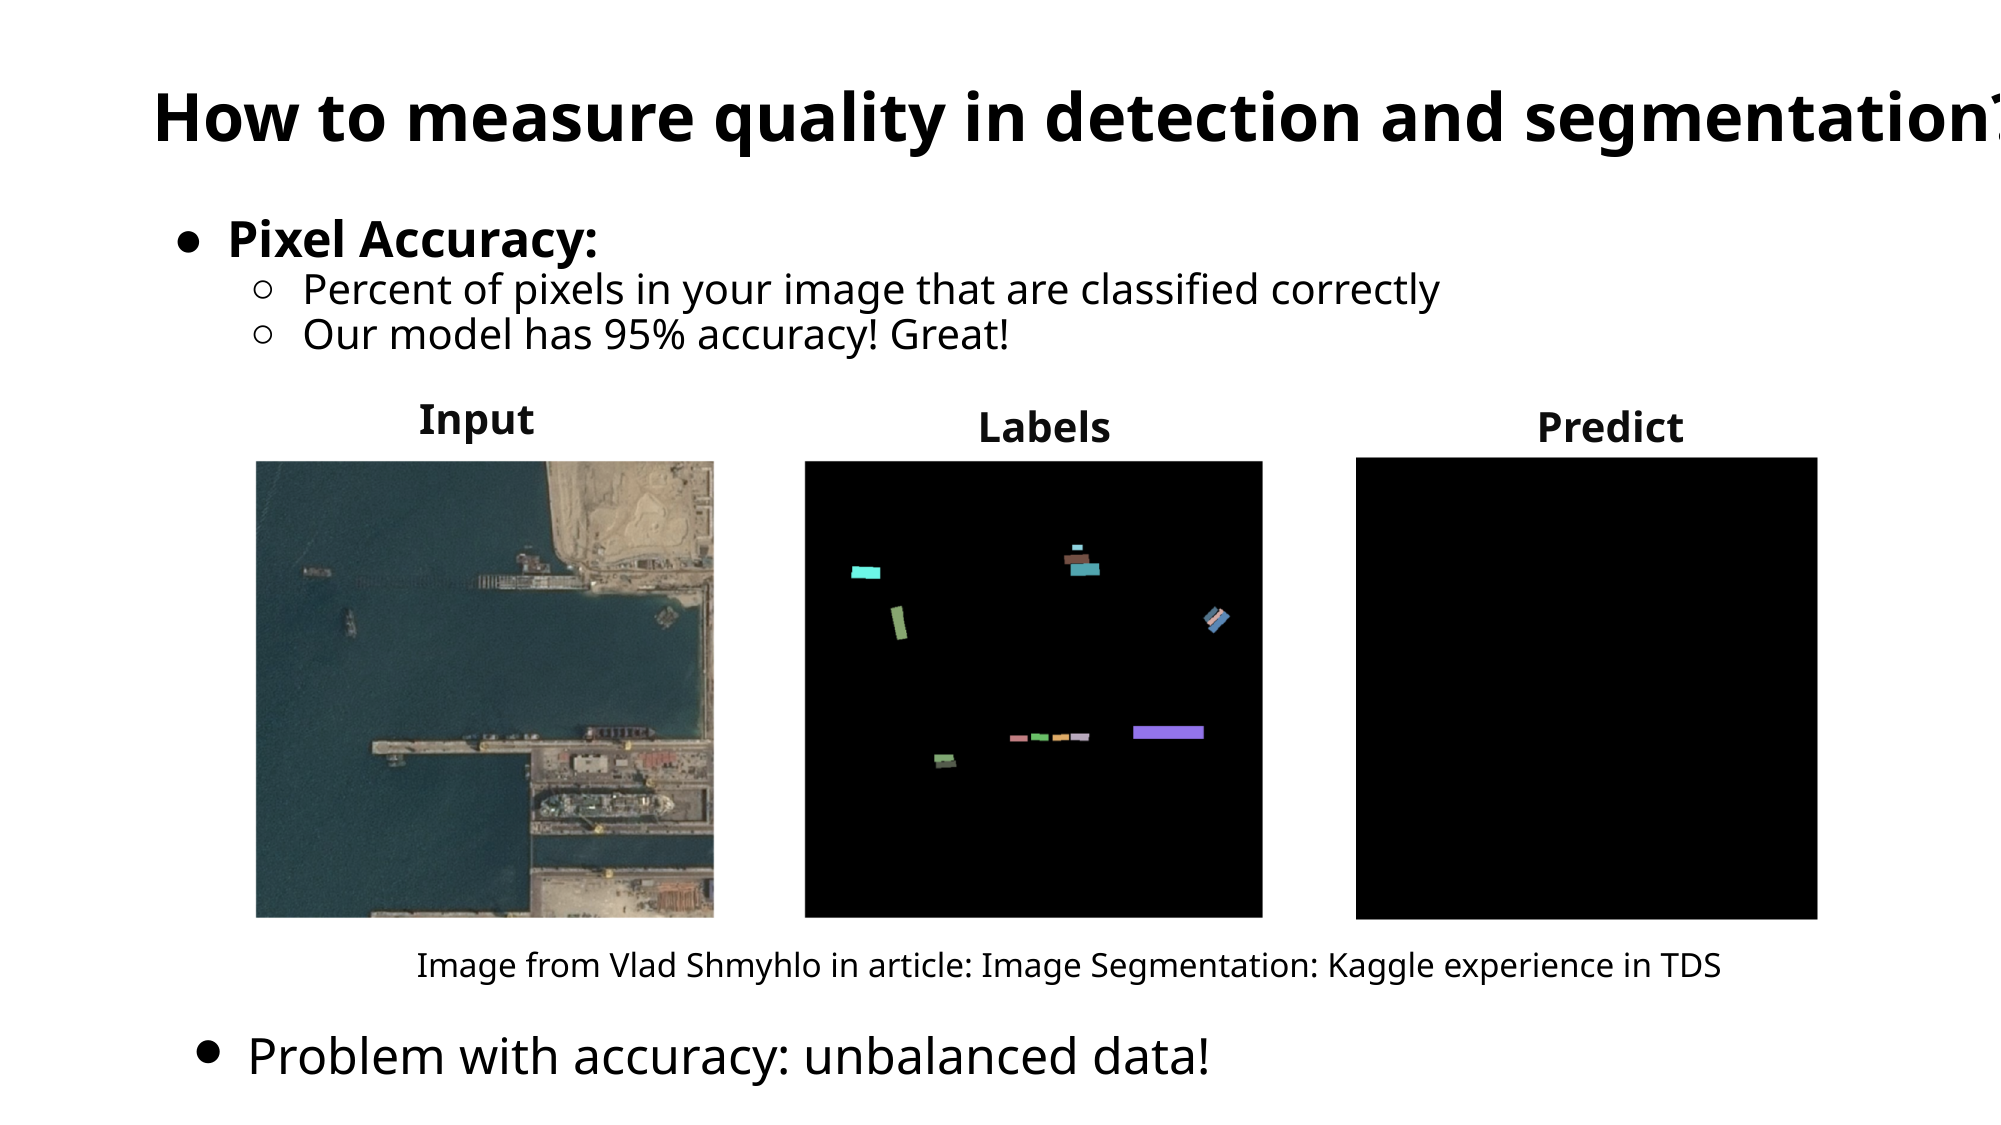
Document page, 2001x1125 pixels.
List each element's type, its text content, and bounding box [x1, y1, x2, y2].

title How to measure quality in detection and segmentation? [137, 59, 2000, 181]
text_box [244, 385, 1828, 1074]
text_box Pixel Accuracy: Percent of pixels in your image that are classified correctly Our model has 95% accuracy! Great! [137, 199, 1536, 367]
text_box Problem with accuracy: unbalanced data! [157, 1000, 244, 1066]
